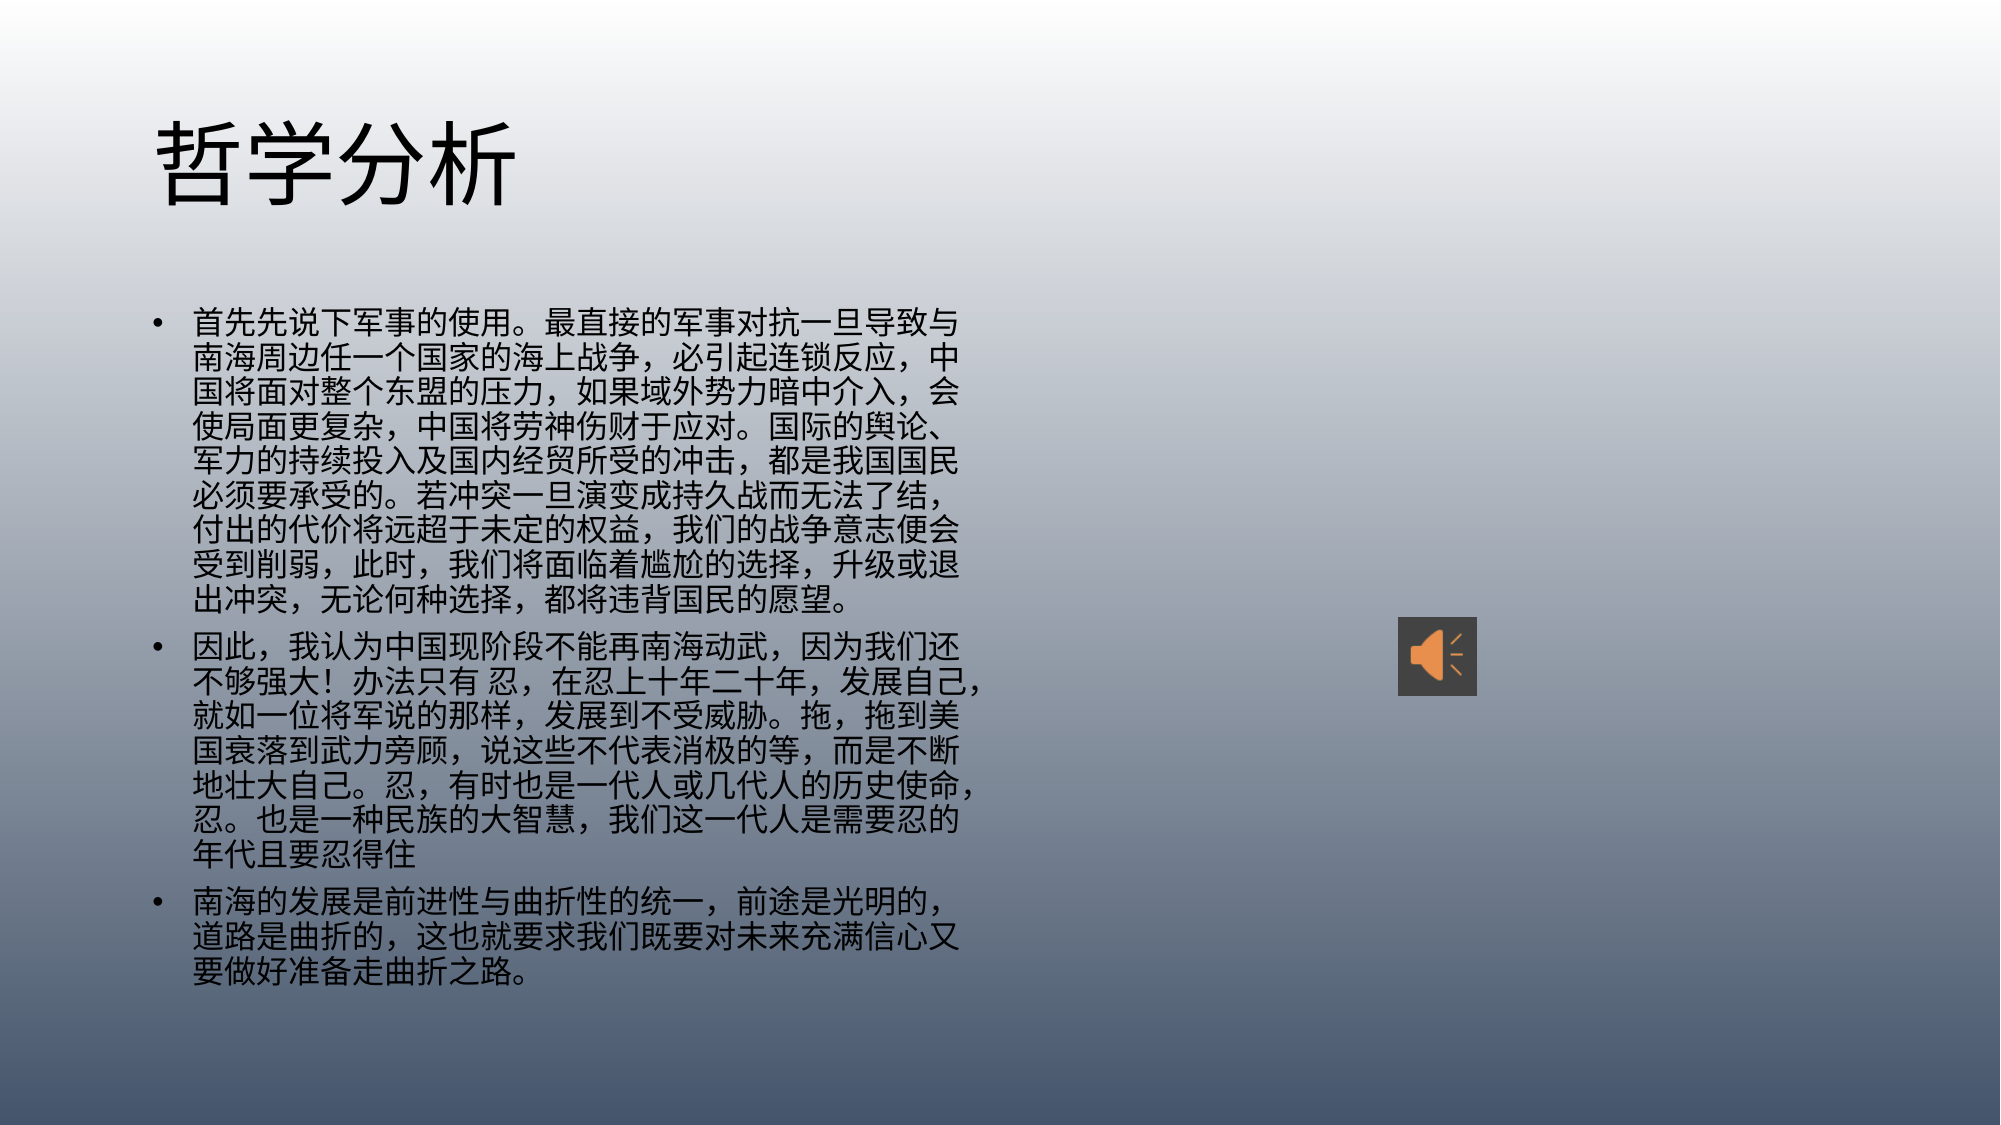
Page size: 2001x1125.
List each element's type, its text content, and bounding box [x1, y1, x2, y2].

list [1396, 615, 1478, 697]
list 首先先说下军事的使用。最直接的军事对抗一旦导致与南海周边任一个国家的海上战争，必引起连锁反应，中国将面对整个东盟的压力，如果域外势力暗中介入，会使局面更复杂，中国将劳神伤财于应对。国际的舆论、军力的持续投入及国内经贸所受的冲击，都是我国国民必须要承受的。若冲突一旦演变成持久战而无法了结，付出的代价将远超于未定的权益，我们的战争意志便会受到削弱，此时，我们将面临着尴尬的选择，升级或退出冲突，无论何种选择，都将违背国民的愿望。 因此，我认为中国现阶段不能再南海动武，因为我们还不够强大！办法只有 忍，在忍上十年二十年，发展自己，就如一位将军说的那样，发展到不受威胁。拖，拖到美国衰落到武力旁顾，说这些不代表消极的等，而是不断地壮大自己。忍，有时也是一代人或几代人的历史使命，忍。也是一种民族的大智慧，我们这一代人是需要忍的年代且要忍得住 南海的发展是前进性与曲折性的统一，前途是光明的，道路是曲折的，这也就要求我们既要对未来充满信心又要做好准备走曲折之路。 [137, 299, 988, 1014]
title 哲学分析 [137, 59, 1863, 278]
